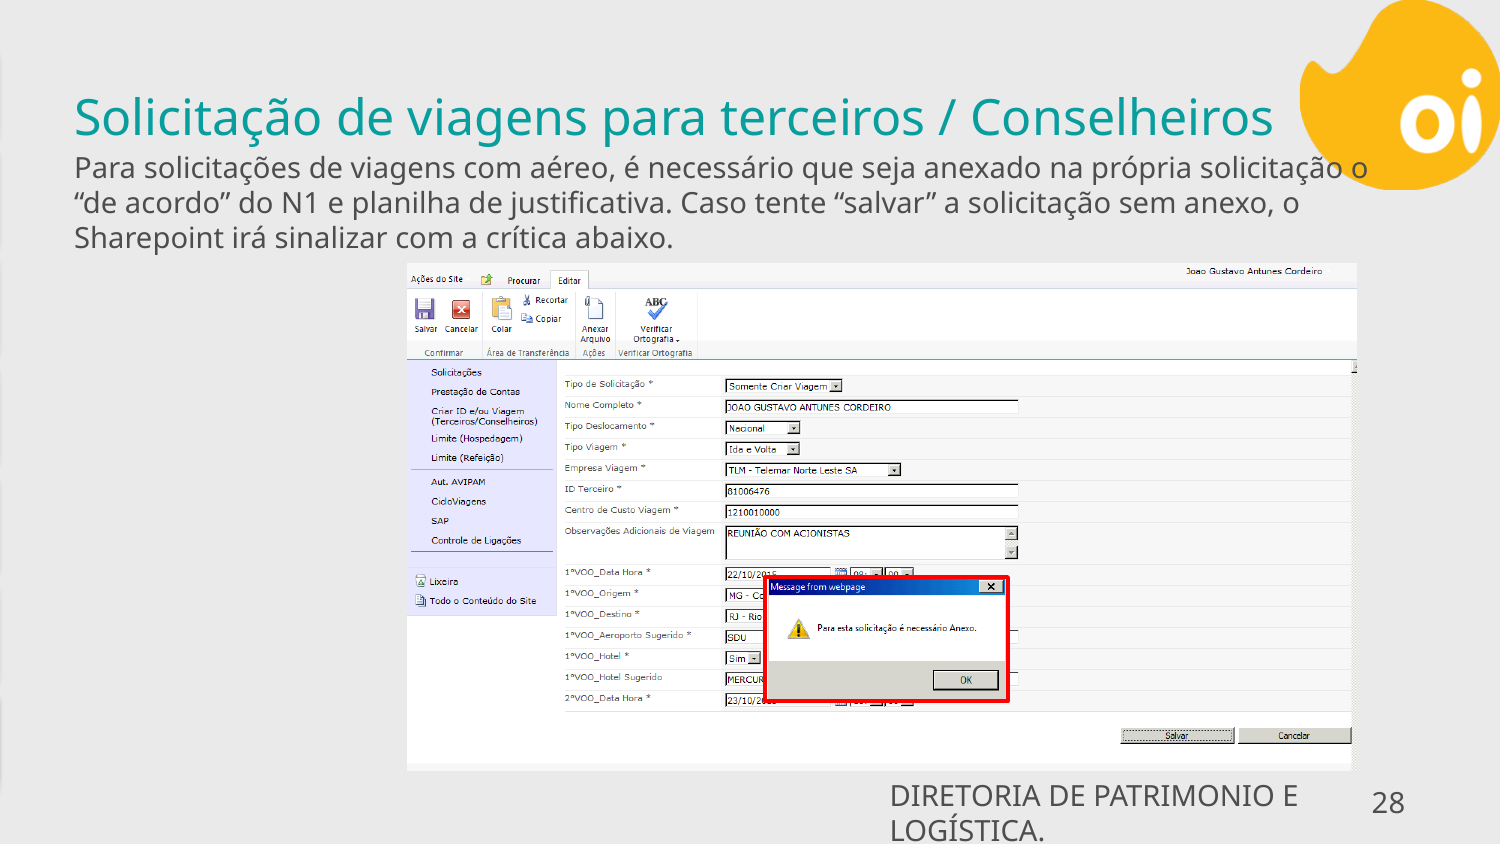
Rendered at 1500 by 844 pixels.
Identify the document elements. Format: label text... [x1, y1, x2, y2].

picture [407, 263, 1358, 771]
text_box Para solicitações de viagens com aéreo, é necessário que seja anexado na própria solicitação o “de acordo” do N1 e planilha de justificativa. Caso tente “salvar” a solicitação sem anexo, o Sharepoint irá sinalizar com a crítica abaixo. [74, 149, 1382, 235]
text_box Solicitação de viagens para terceiros / Conselheiros [74, 58, 1294, 129]
picture [1299, 0, 1500, 190]
text_box DIRETORIA DE PATRIMONIO E LOGÍSTICA. [874, 780, 1350, 816]
text_box 28 [1356, 777, 1433, 823]
